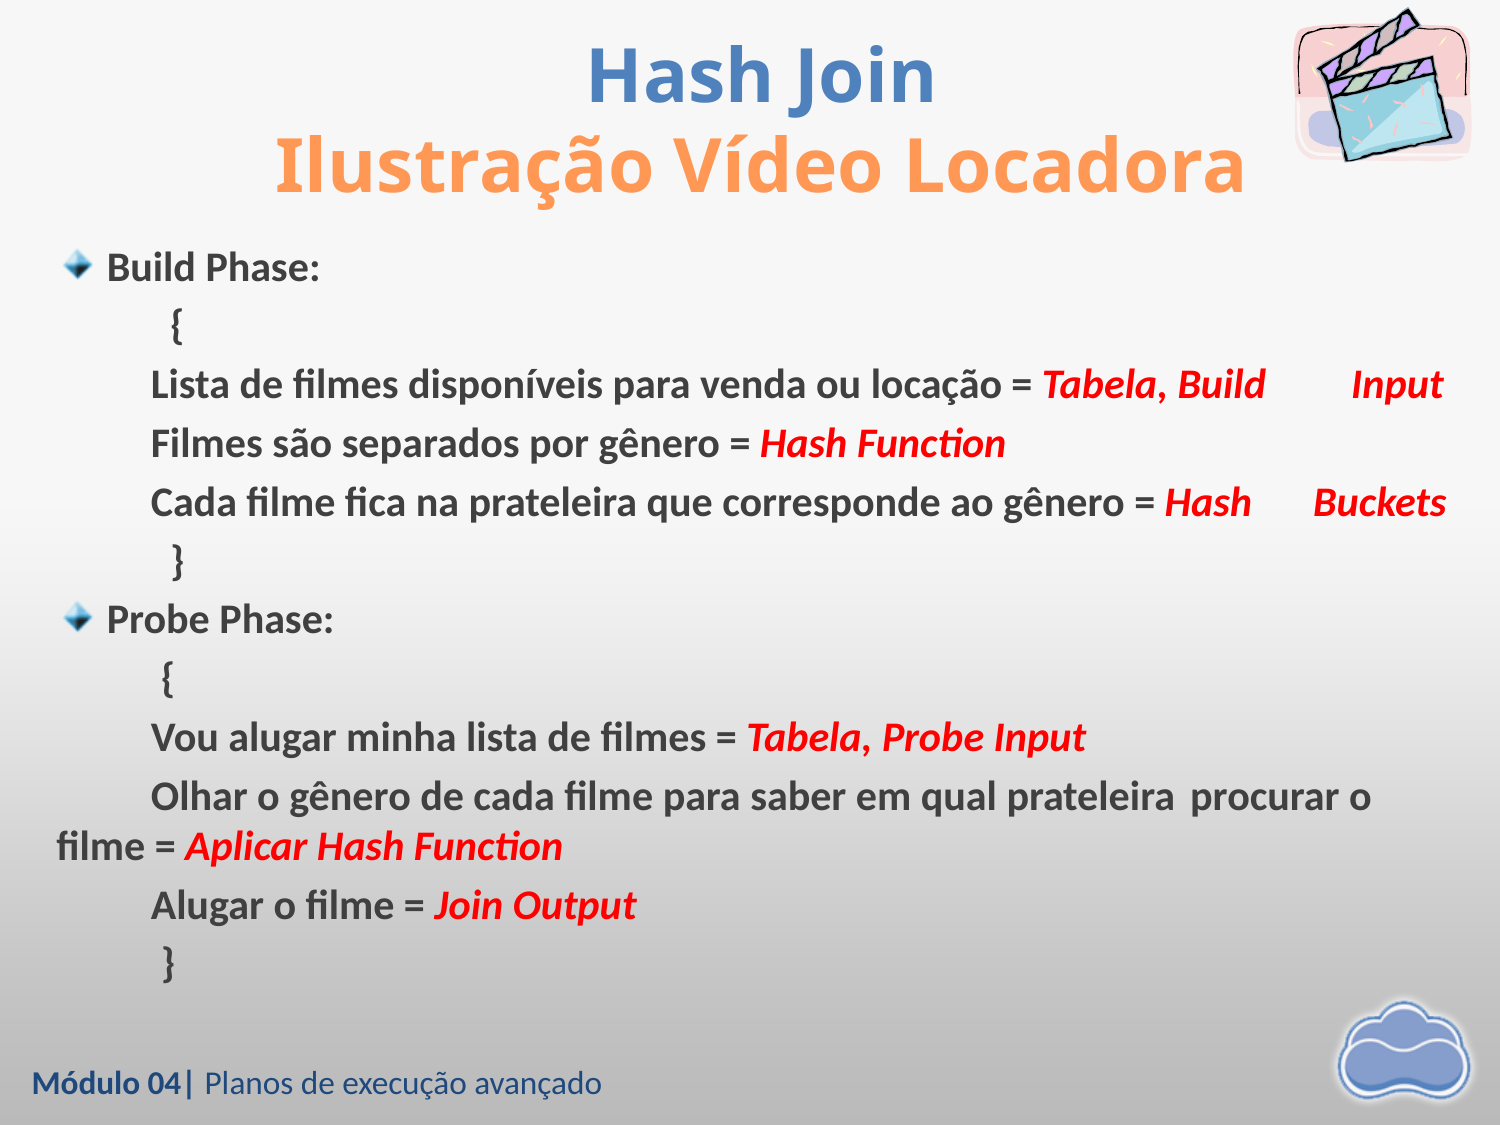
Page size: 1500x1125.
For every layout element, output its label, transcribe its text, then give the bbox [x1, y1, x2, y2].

picture [0, 0, 1500, 1125]
title Hash Join Ilustração Vídeo Locadora [23, 58, 1500, 176]
list Build Phase: { Lista de filmes disponíveis para venda ou locação = Tabela, Build Input Filmes são separados por gênero = Hash Function Cada filme fica na prateleira que corresponde ao gênero = Hash Buckets } Probe Phase: { Vou alugar minha lista de filmes = Tabela, Probe Input Olhar o gênero de cada filme para saber em qual prateleira procurar o filme = Aplicar Hash Function Alugar o filme = Join Output } [41, 231, 1472, 1033]
